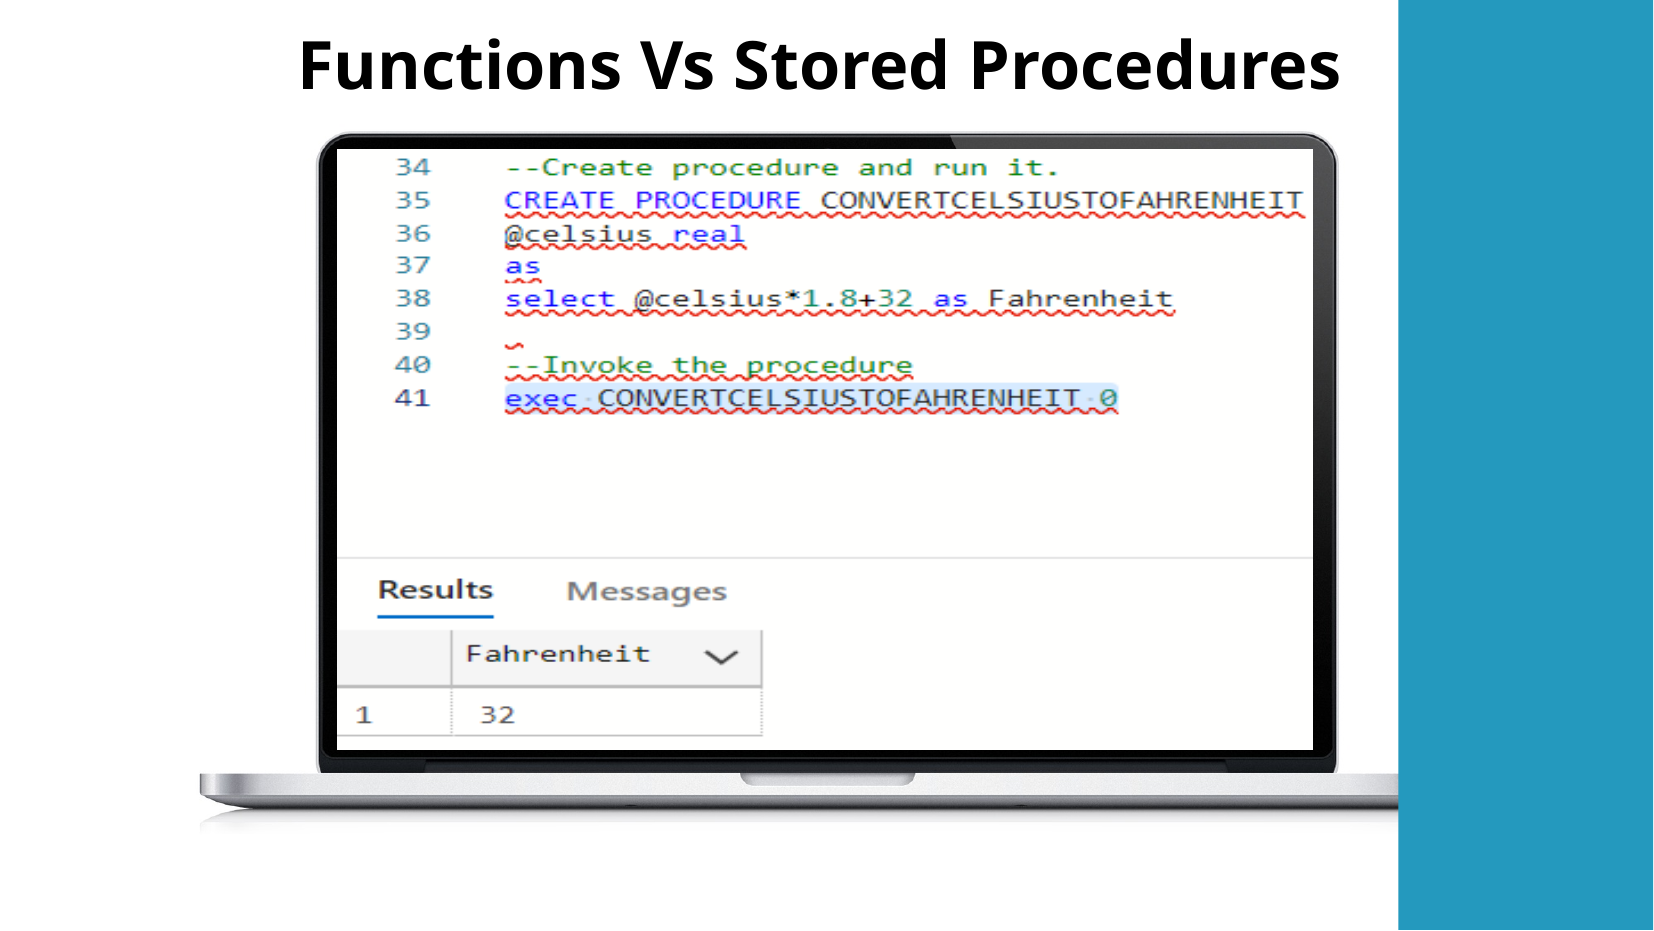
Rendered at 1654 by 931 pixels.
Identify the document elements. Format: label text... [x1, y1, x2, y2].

text_box Functions Vs Stored Procedures [112, 0, 1425, 188]
picture [0, 0, 1654, 931]
